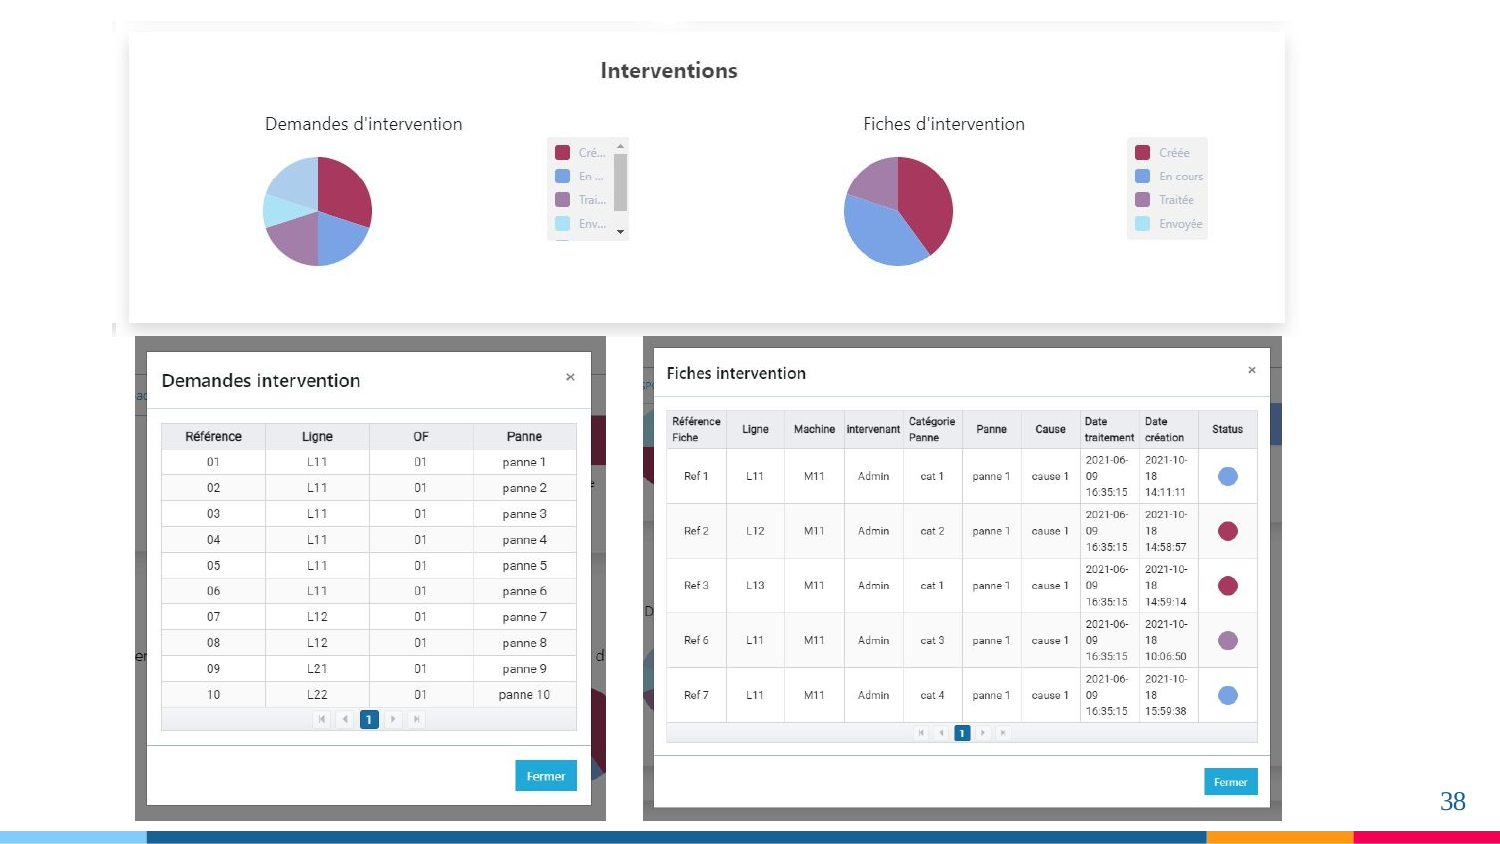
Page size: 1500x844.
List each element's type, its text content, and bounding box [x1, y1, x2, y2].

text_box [111, 19, 1302, 822]
slide_number 38 [1433, 784, 1476, 844]
